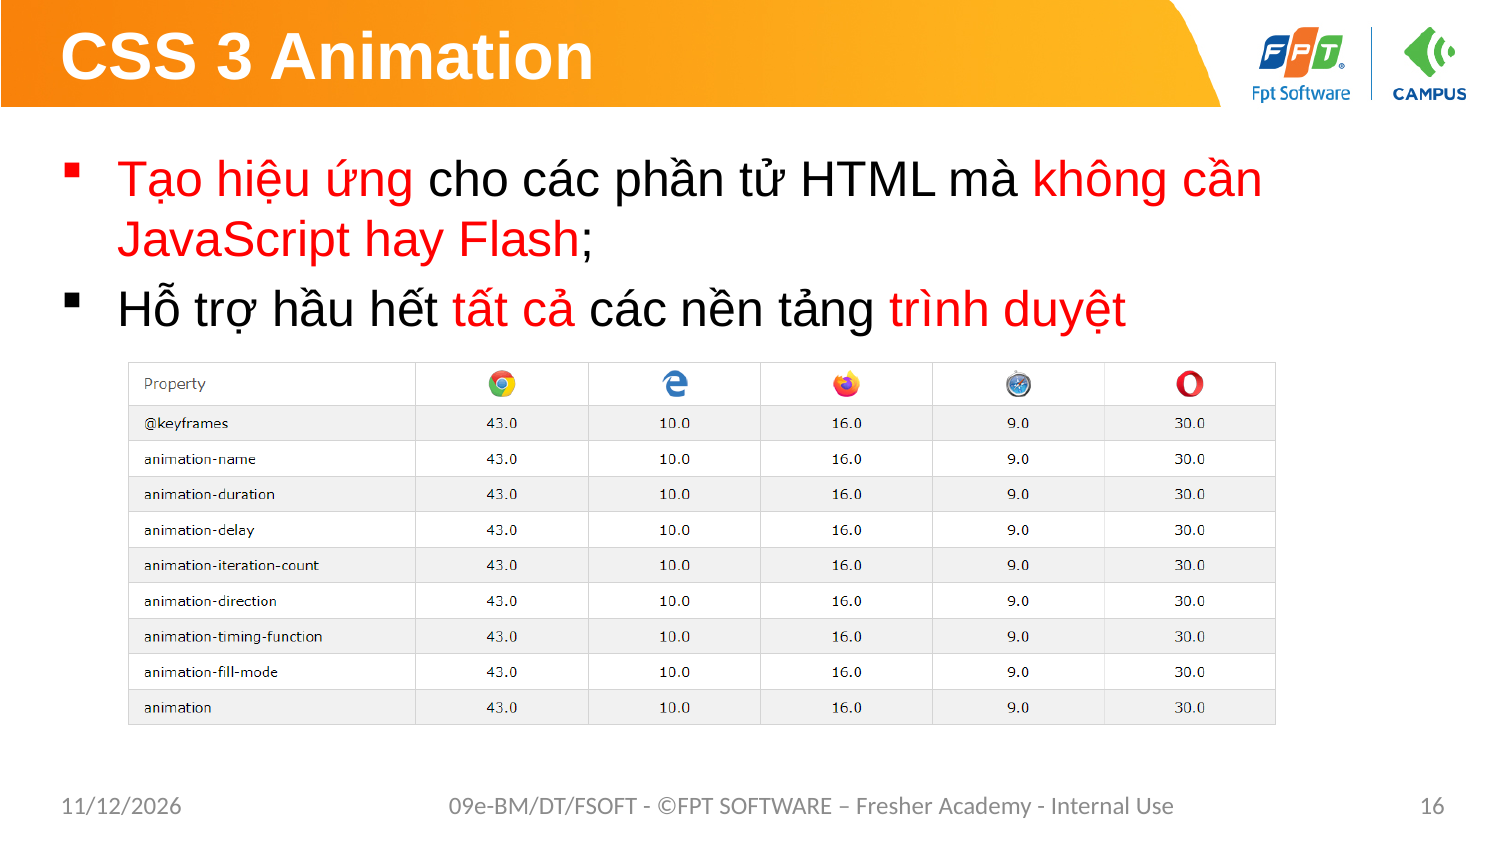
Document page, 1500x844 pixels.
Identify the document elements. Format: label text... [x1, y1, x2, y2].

list Tạo hiệu ứng cho các phần tử HTML mà không cần JavaScript hay Flash; Hỗ trợ hầu hết tất cả các nền tảng trình duyệt [45, 139, 1461, 754]
footer 09e-BM/DT/FSOFT - ©FPT SOFTWARE – Fresher Academy - Internal Use [289, 782, 1335, 827]
title CSS 3 Animation [45, 0, 1176, 106]
picture [1, 0, 1499, 844]
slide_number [45, 782, 270, 827]
slide_number 16 [1350, 782, 1461, 827]
